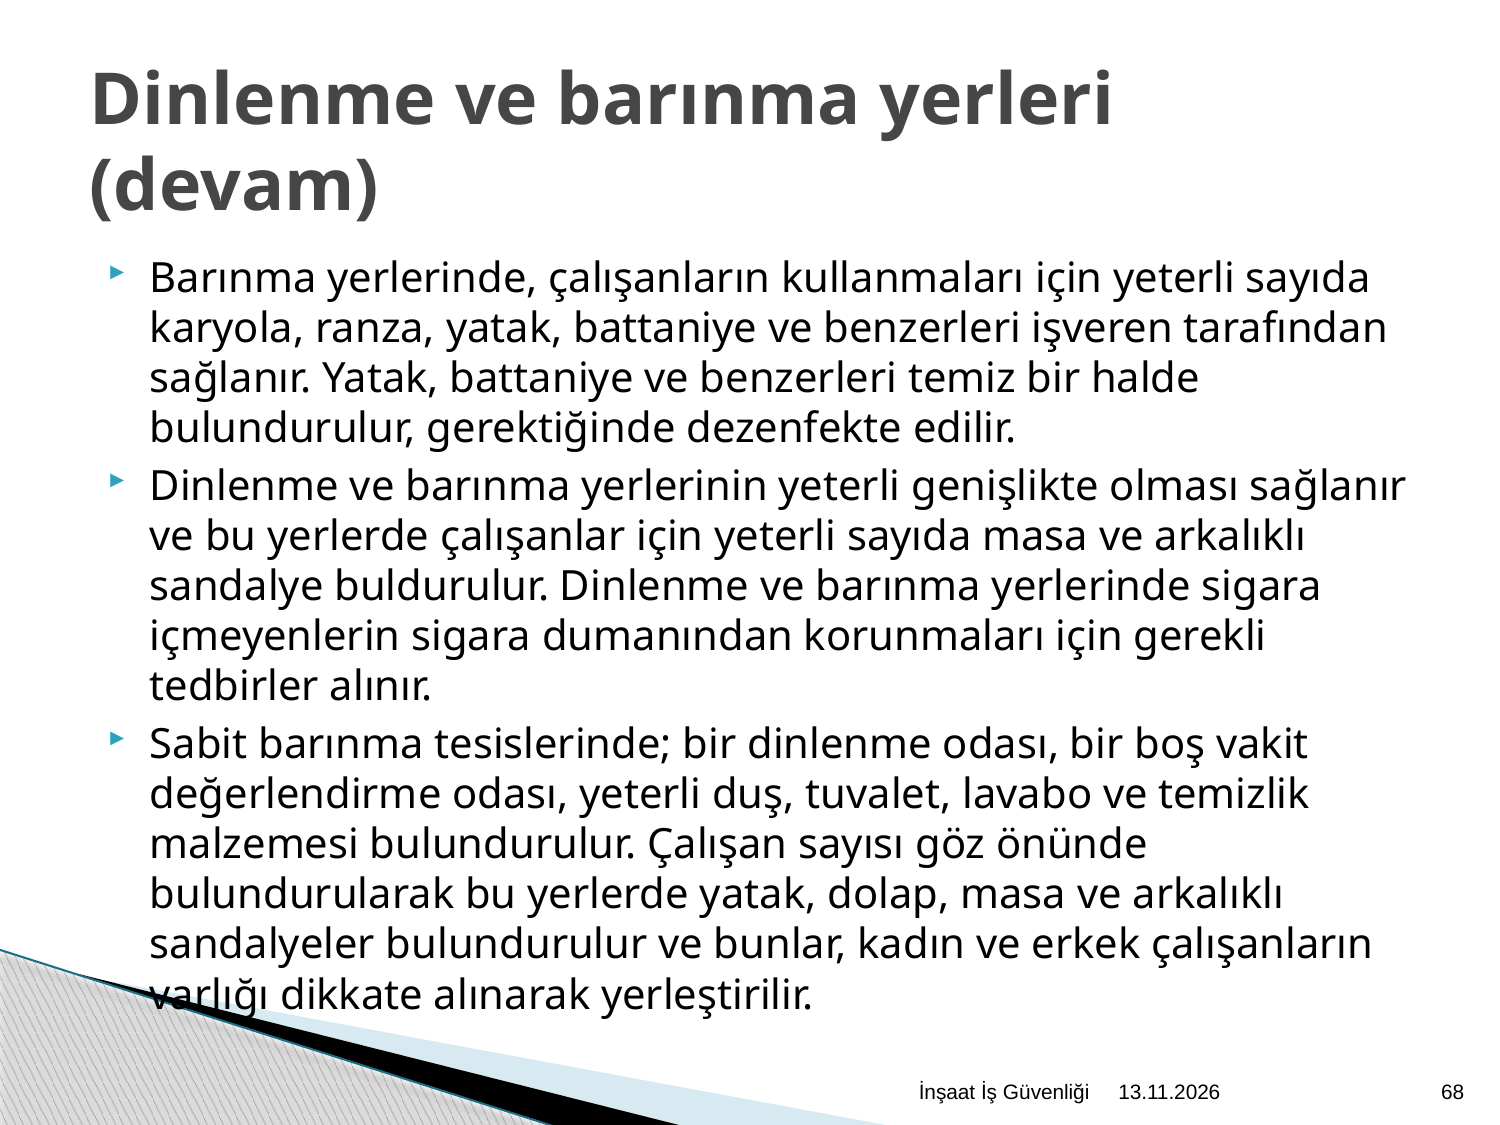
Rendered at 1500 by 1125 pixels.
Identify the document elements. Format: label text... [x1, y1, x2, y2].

title Dinlenme ve barınma yerleri (devam) [75, 45, 1425, 233]
list Barınma yerlerinde, çalışanların kullanmaları için yeterli sayıda karyola, ranza, yatak, battaniye ve benzerleri işveren tarafından sağlanır. Yatak, battaniye ve benzerleri temiz bir halde bulundurulur, gerektiğinde dezenfekte edilir. Dinlenme ve barınma yerlerinin yeterli genişlikte olması sağlanır ve bu yerlerde çalışanlar için yeterli sayıda masa ve arkalıklı sandalye buldurulur. Dinlenme ve barınma yerlerinde sigara içmeyenlerin sigara dumanından korunmaları için gerekli tedbirler alınır. Sabit barınma tesislerinde; bir dinlenme odası, bir boş vakit değerlendirme odası, yeterli duş, tuvalet, lavabo ve temizlik malzemesi bulundurulur. Çalışan sayısı göz önünde bulundurularak bu yerlerde yatak, dolap, masa ve arkalıklı sandalyeler bulundurulur ve bunlar, kadın ve erkek çalışanların varlığı dikkate alınarak yerleştirilir. [74, 242, 1426, 986]
footer İnşaat İş Güvenliği [718, 1051, 1105, 1112]
slide_number 68 [1362, 1051, 1479, 1112]
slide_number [1105, 1051, 1362, 1112]
